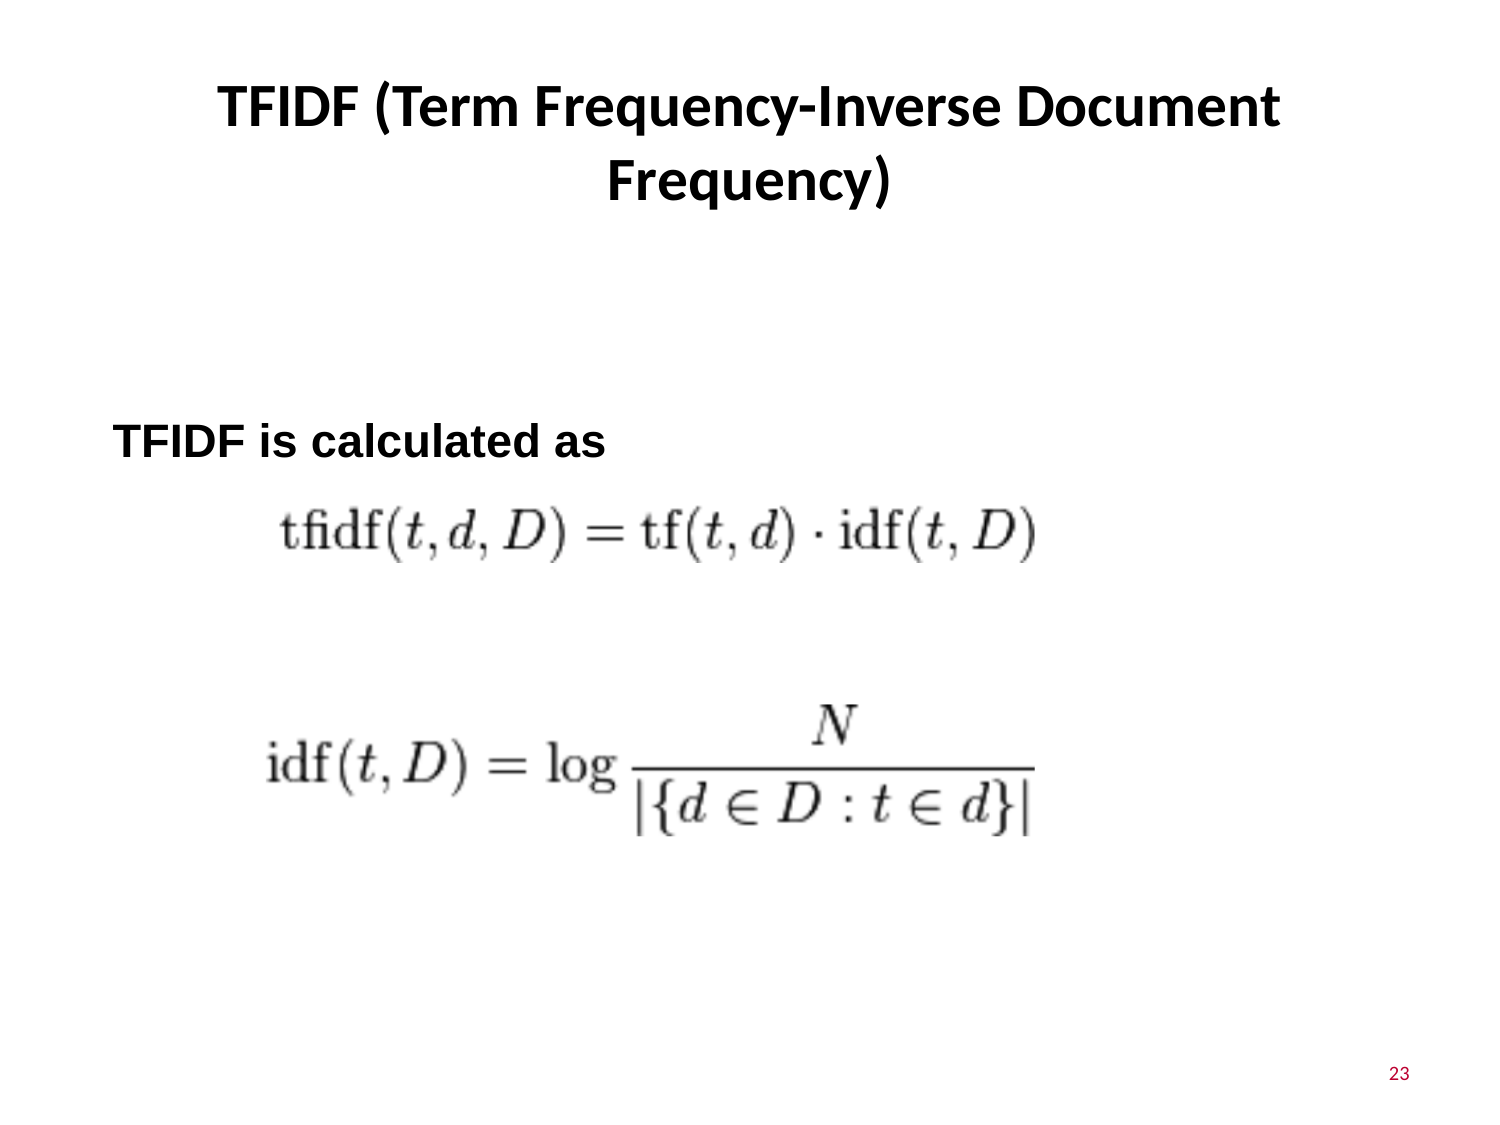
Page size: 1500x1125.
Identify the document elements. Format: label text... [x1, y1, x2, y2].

title TFIDF (Term Frequency-Inverse Document Frequency) [75, 45, 1425, 233]
picture [258, 483, 1063, 578]
slide_number 23 [1074, 1042, 1425, 1103]
text_box TFIDF is calculated as [112, 411, 1325, 512]
picture [249, 678, 1072, 859]
